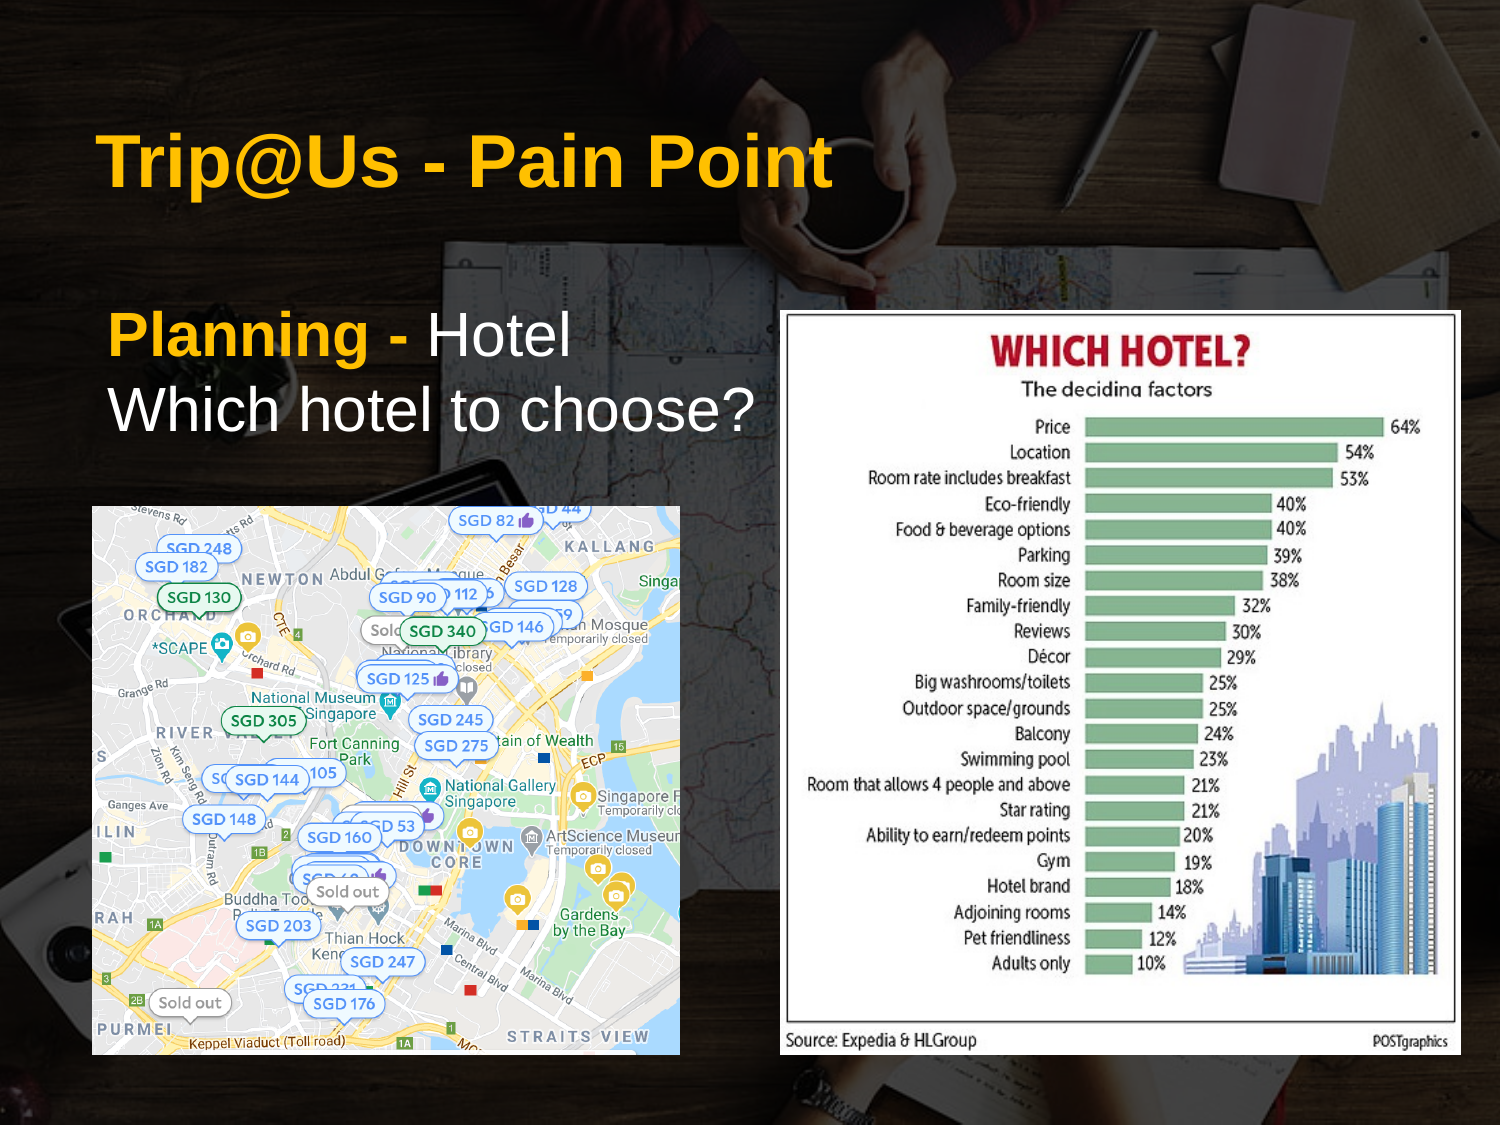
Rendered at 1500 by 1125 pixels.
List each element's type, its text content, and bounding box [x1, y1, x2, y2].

picture [92, 506, 680, 1055]
picture [779, 310, 1461, 1055]
text_box Trip@Us - Pain Point [80, 104, 1167, 211]
text_box Planning - Hotel Which hotel to choose? [92, 279, 1351, 563]
text_box [0, 0, 1500, 1125]
